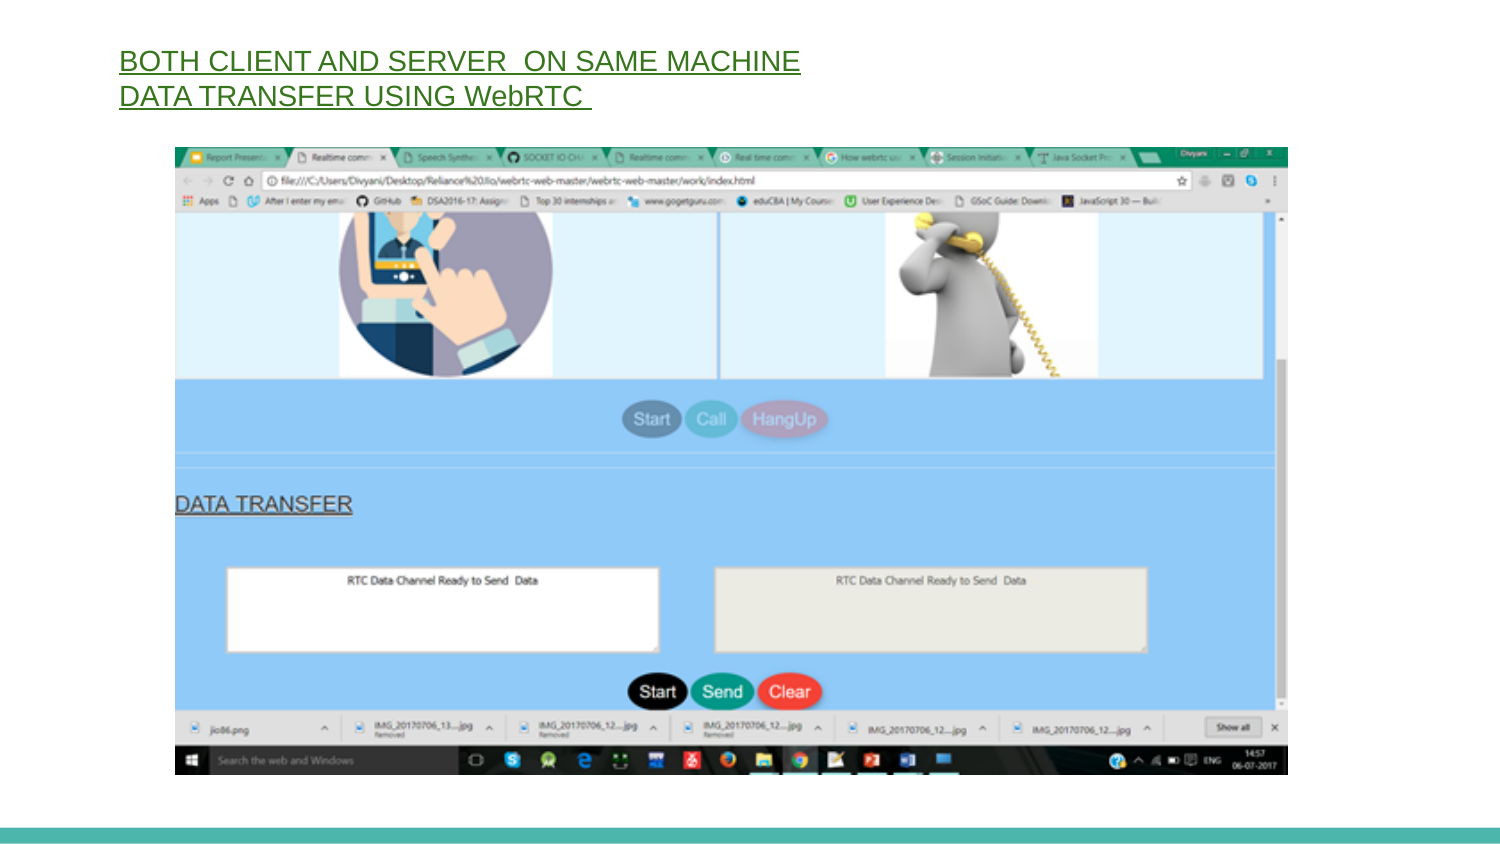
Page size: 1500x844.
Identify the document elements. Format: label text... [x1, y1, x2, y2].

text_box BOTH CLIENT AND SERVER ON SAME MACHINE DATA TRANSFER USING WebRTC [104, 27, 1360, 124]
picture [175, 147, 1289, 775]
